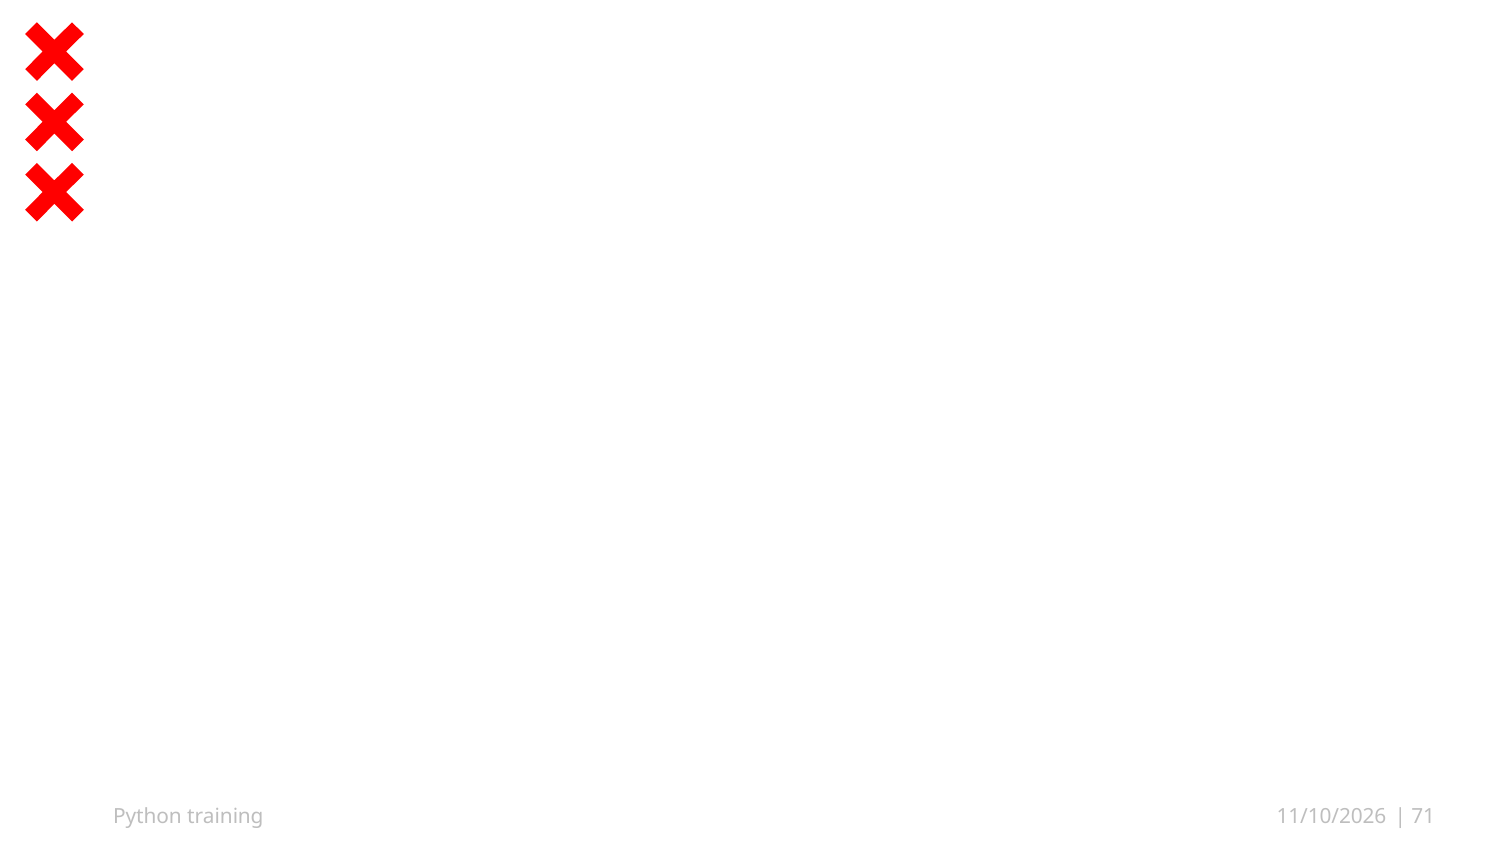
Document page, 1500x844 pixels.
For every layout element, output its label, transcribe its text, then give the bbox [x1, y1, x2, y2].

footer Python training [113, 802, 1129, 833]
slide_number | 71 [1394, 802, 1442, 833]
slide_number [1262, 802, 1387, 833]
